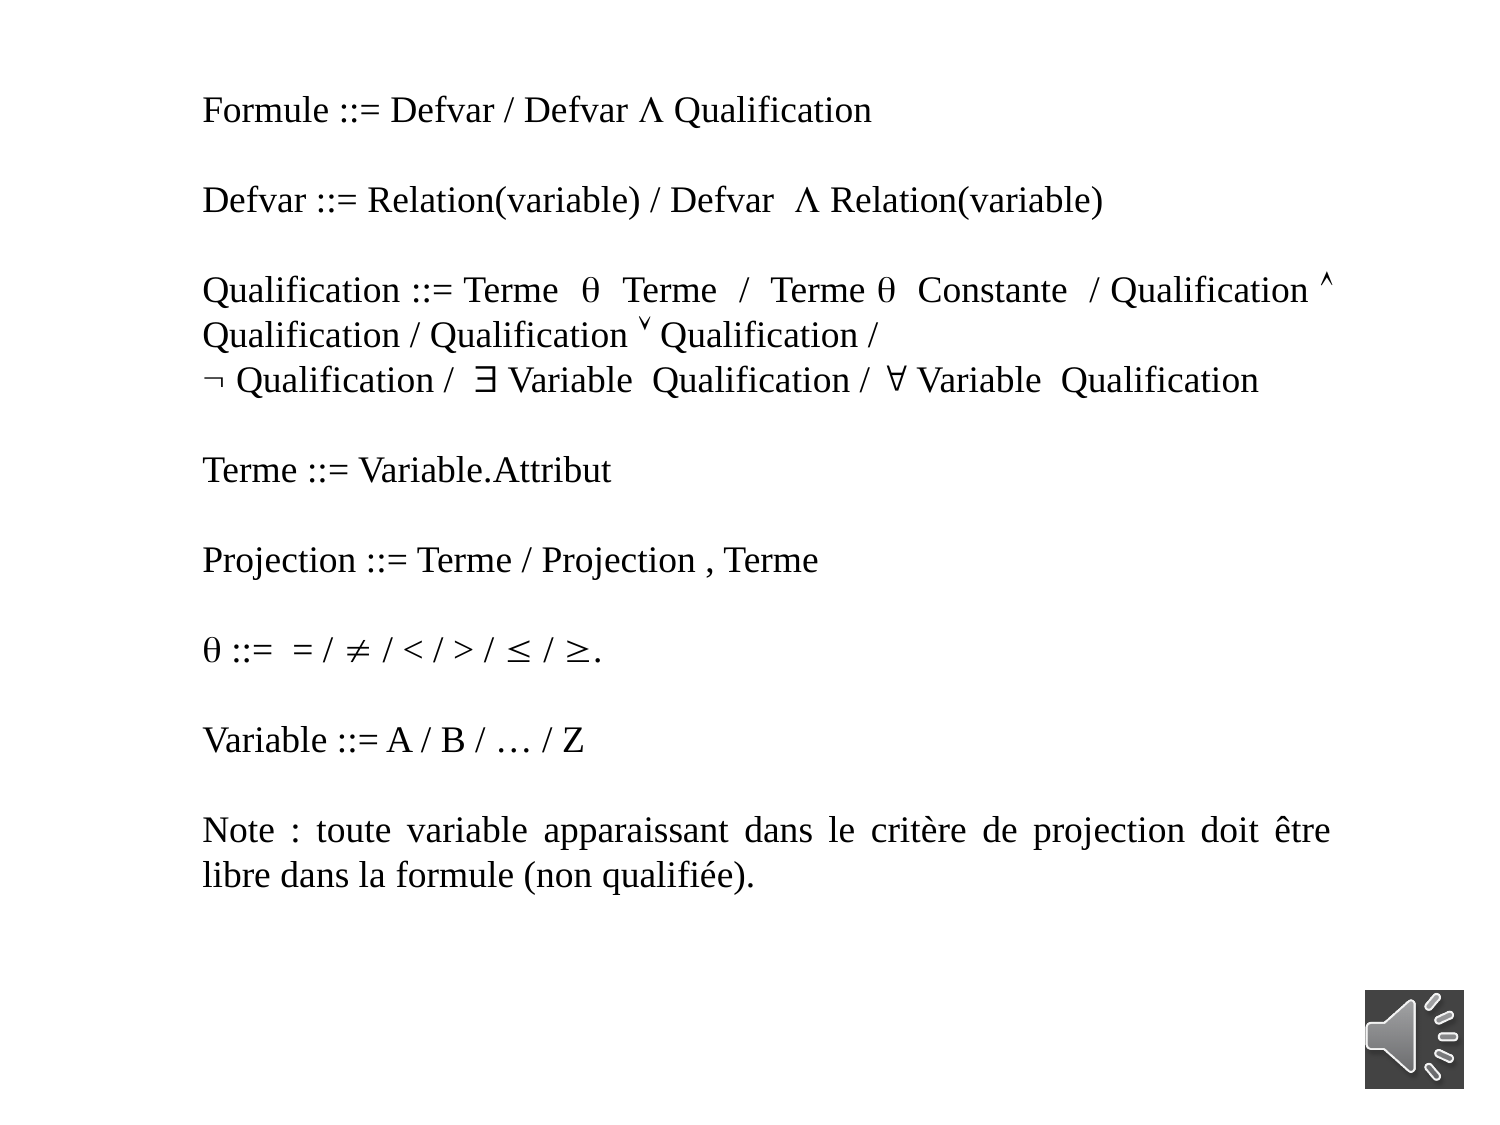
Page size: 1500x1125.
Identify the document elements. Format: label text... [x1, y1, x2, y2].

picture [1364, 989, 1465, 1090]
text_box Formule ::= Defvar / Defvar  Qualification Defvar ::= Relation(variable) / Defvar  Relation(variable) Qualification ::= Terme  Terme / Terme  Constante / Qualification  Qualification / Qualification  Qualification /  Qualification /  Variable Qualification /  Variable Qualification Terme ::= Variable.Attribut Projection ::= Terme / Projection , Terme  ::= = /  / < / > /  / . Variable ::= A / B / … / Z Note : toute variable apparaissant dans le critère de projection doit être libre dans la formule (non qualifiée). [187, 77, 1348, 903]
